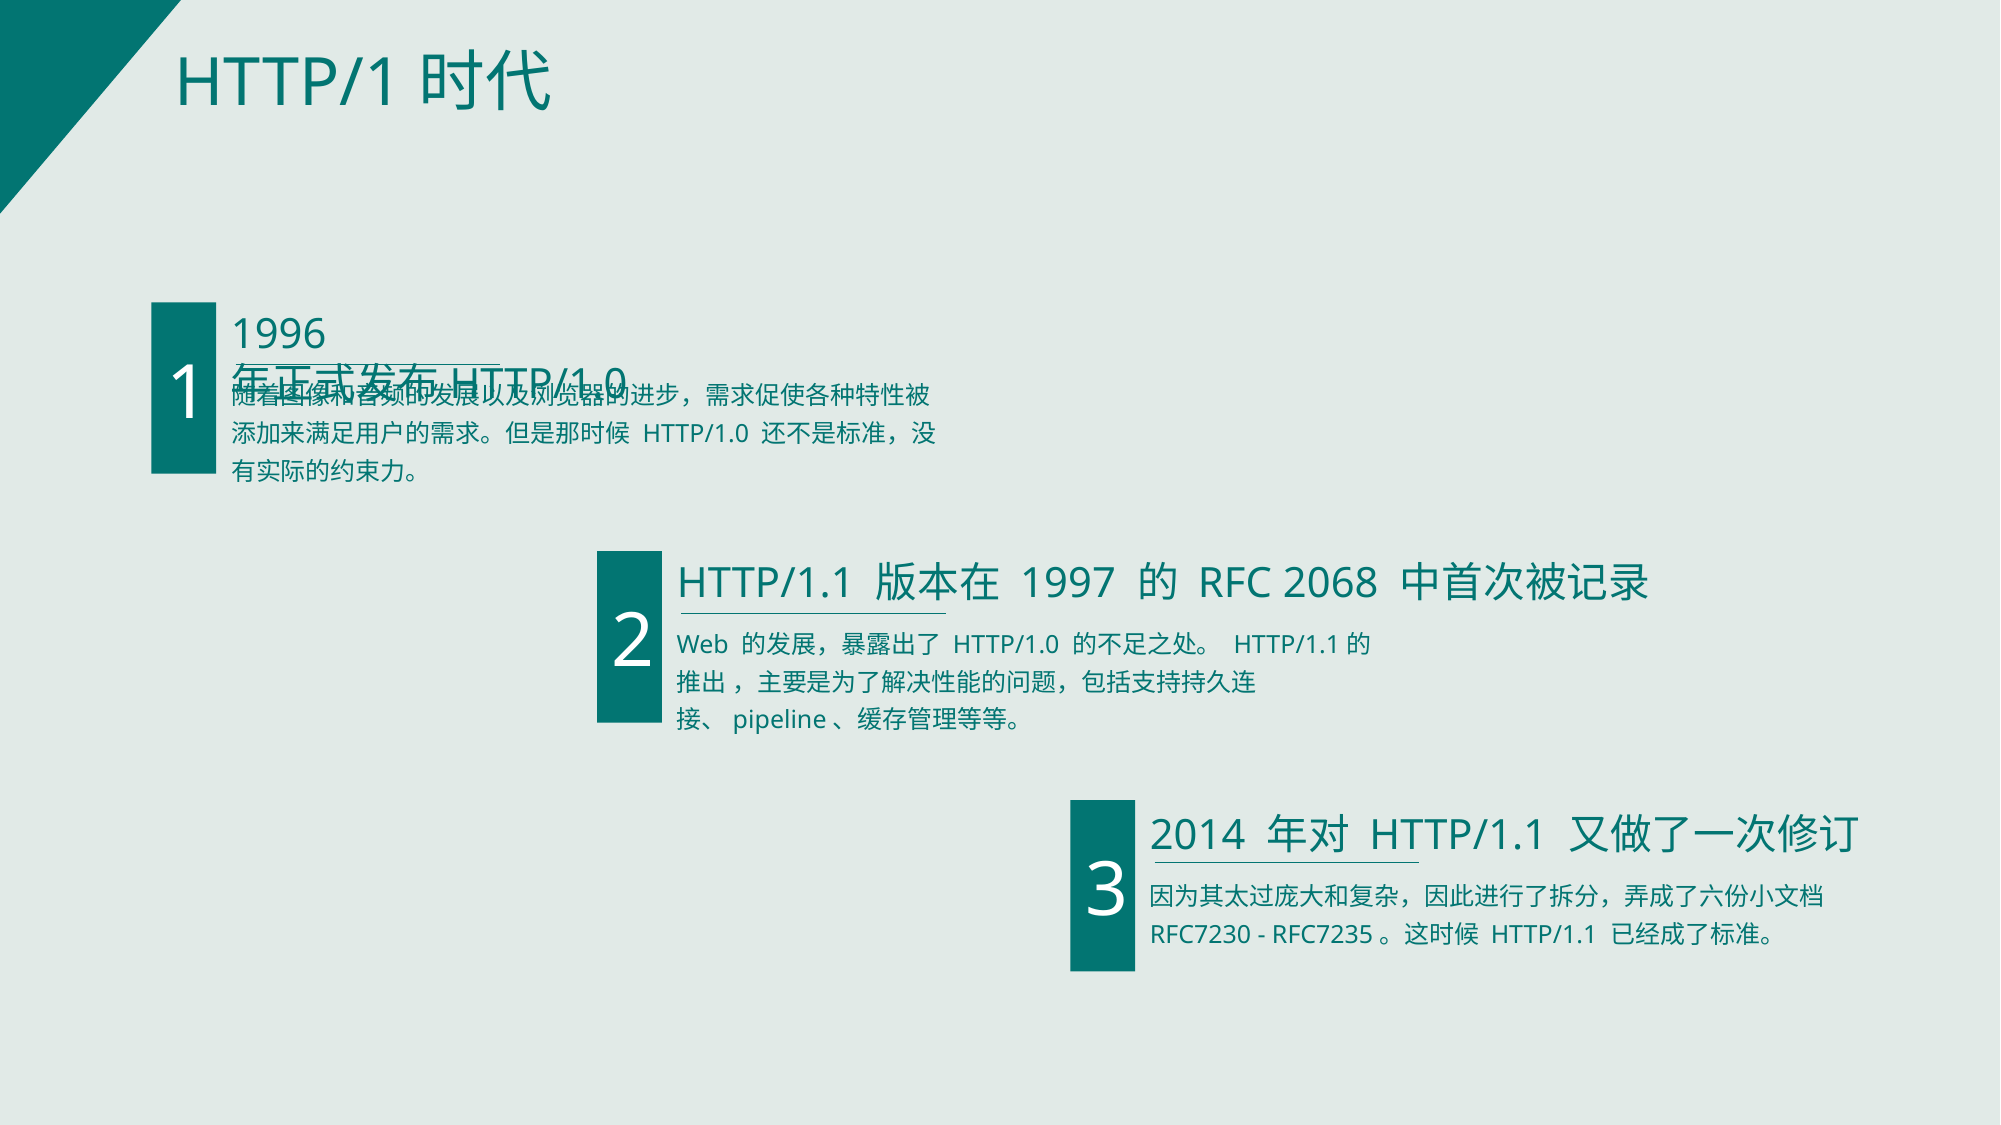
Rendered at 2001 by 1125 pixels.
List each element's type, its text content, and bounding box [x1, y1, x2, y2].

text_box 1996 年正式发布HTTP/1.0 [216, 299, 759, 364]
text_box 3 [1069, 799, 1136, 972]
text_box [0, 0, 183, 216]
text_box 2 [596, 550, 662, 724]
text_box HTTP/1.1 版本在 1997 的 RFC 2068 中首次被记录 [662, 548, 1760, 613]
text_box Web 的发展，暴露出了 HTTP/1.0 的不足之处。 HTTP/1.1的推出 ，主要是为了解决性能的问题，包括支持持久连接、pipeline、缓存管理等等。 [661, 613, 1403, 742]
text_box 随着图像和音频的发展以及浏览器的进步，需求促使各种特性被添加来满足用户的需求。但是那时候 HTTP/1.0 还不是标准，没有实际的约束力。 [216, 364, 958, 493]
text_box HTTP/1时代 [159, 31, 995, 127]
text_box 2014 年对 HTTP/1.1 又做了一次修订 [1135, 800, 1982, 865]
text_box 因为其太过庞大和复杂，因此进行了拆分，弄成了六份小文档 RFC7230 - RFC7235。这时候 HTTP/1.1 已经成了标准。 [1135, 865, 1877, 956]
text_box 1 [150, 301, 216, 475]
